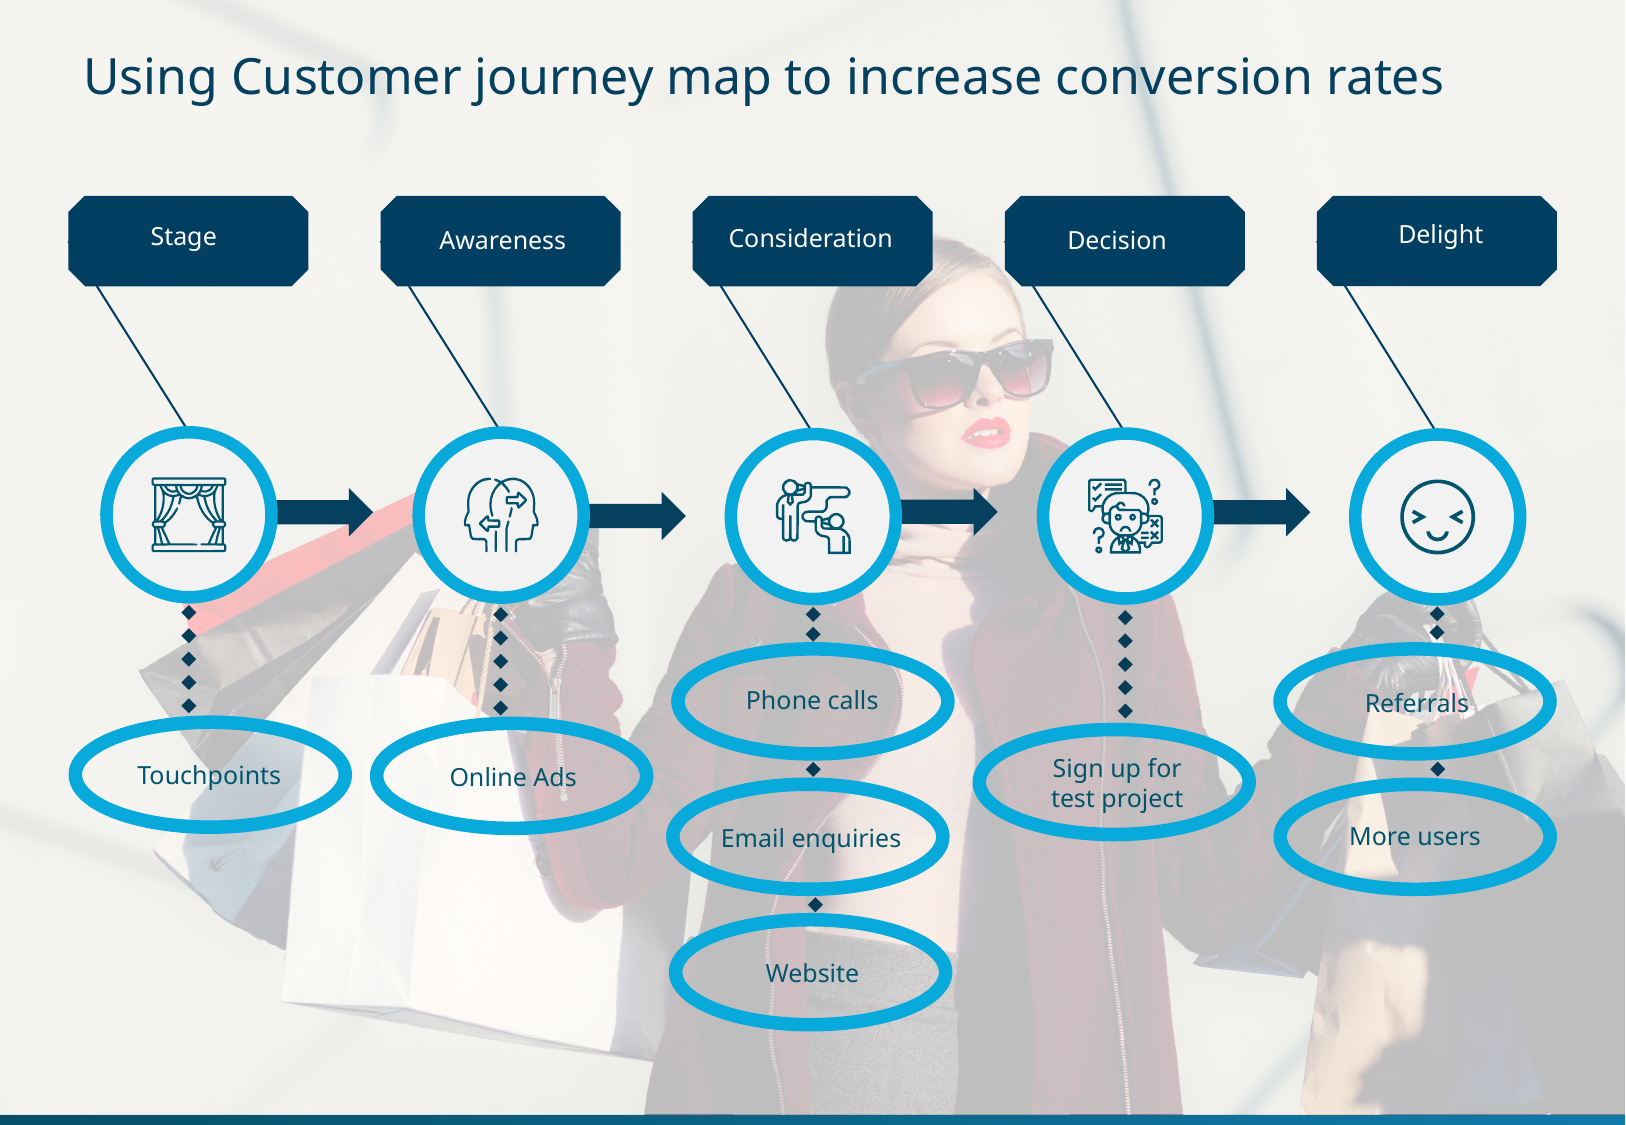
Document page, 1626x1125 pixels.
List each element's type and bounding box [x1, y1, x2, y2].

text_box [1117, 609, 1134, 719]
picture [0, 0, 1625, 1125]
text_box [730, 433, 897, 600]
text_box [1354, 434, 1521, 600]
text_box [181, 604, 197, 714]
text_box [418, 432, 584, 598]
text_box [1042, 433, 1209, 599]
text_box [805, 606, 824, 913]
text_box [492, 606, 509, 716]
text_box [106, 432, 272, 598]
text_box [1429, 606, 1446, 777]
